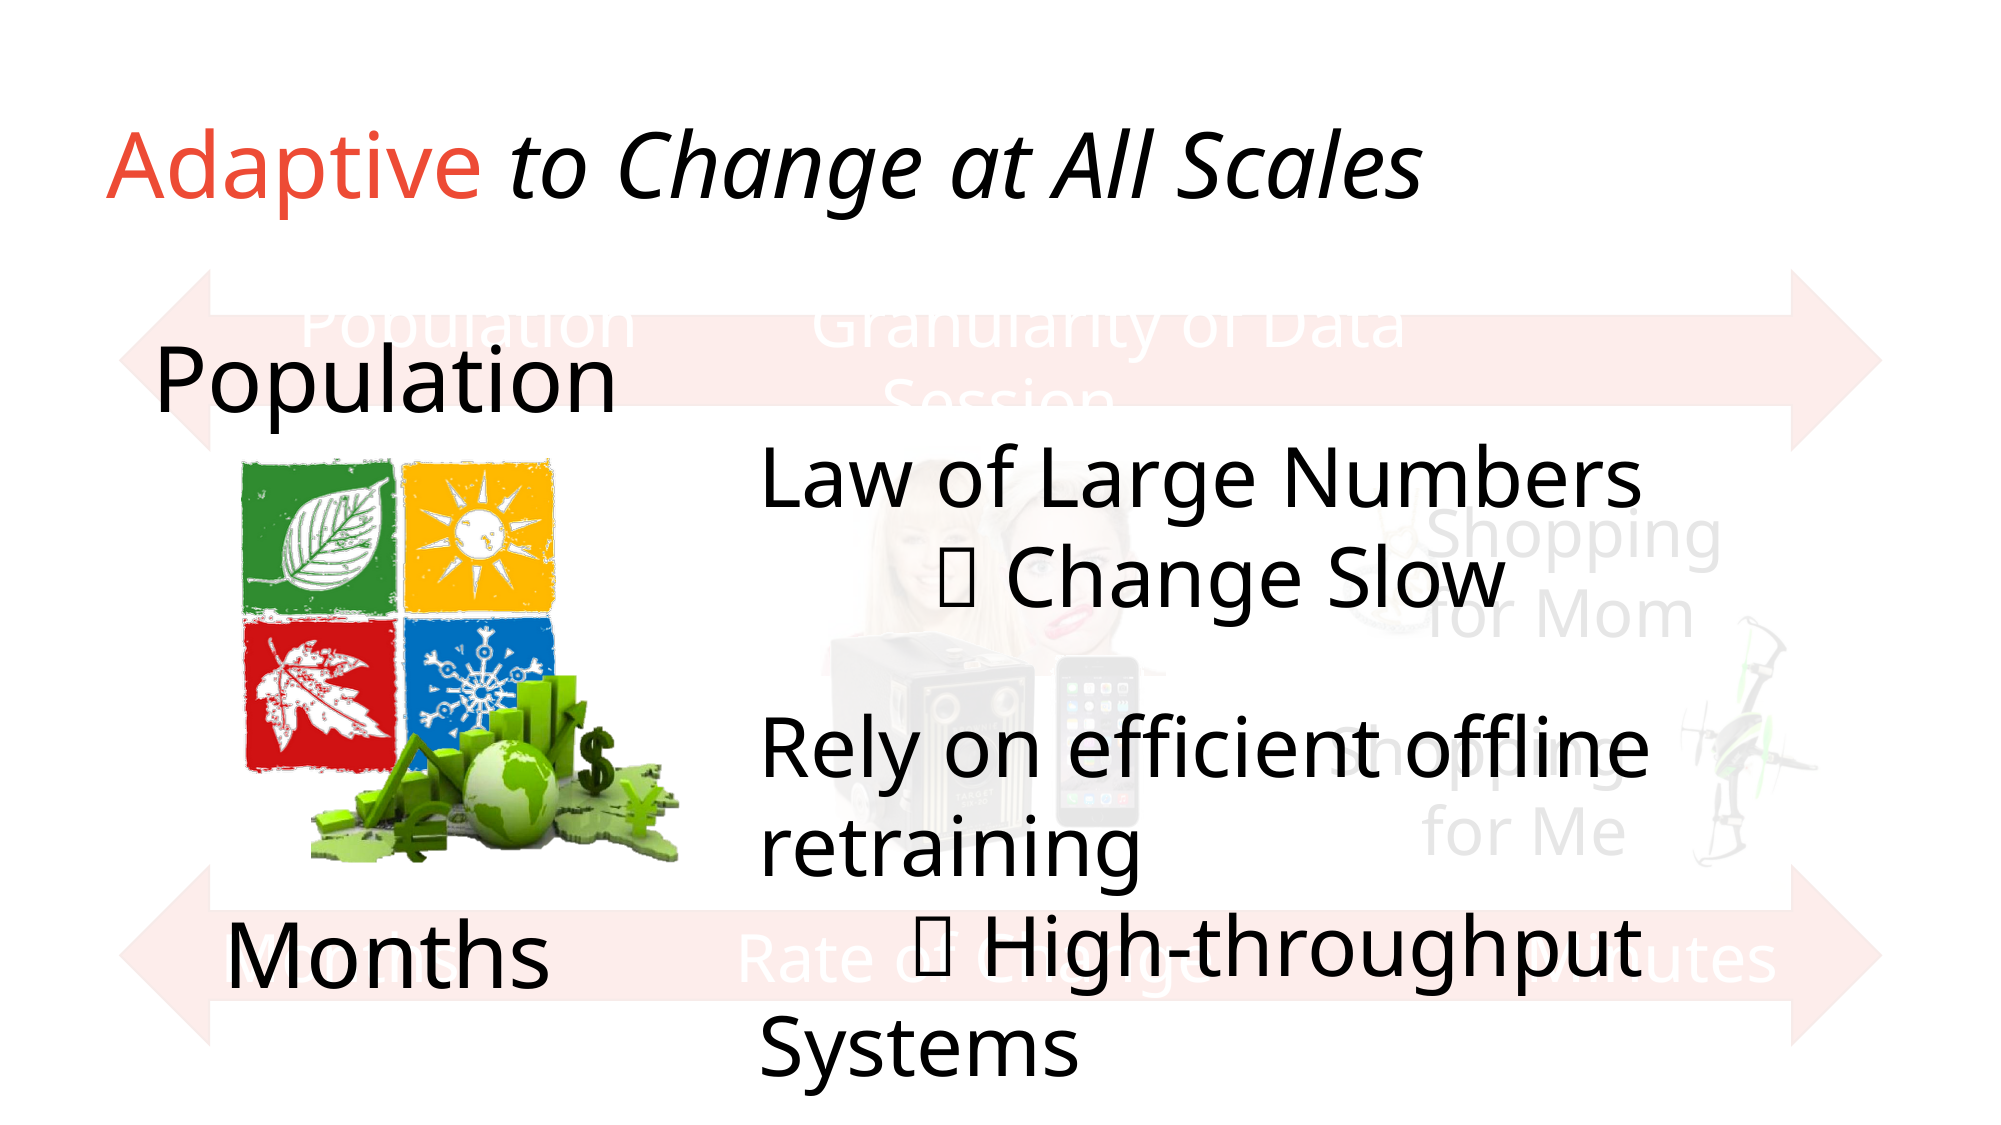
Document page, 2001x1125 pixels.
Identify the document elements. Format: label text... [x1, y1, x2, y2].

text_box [820, 446, 1167, 867]
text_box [241, 458, 696, 886]
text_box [1312, 483, 1833, 887]
title Adaptive to Change at All Scales [91, 74, 1892, 261]
text_box Population [137, 313, 660, 439]
text_box Law of Large Numbers  Change Slow Rely on efficient offline retraining  High-throughput Systems [743, 416, 1949, 1101]
text_box Months [208, 889, 568, 1015]
text_box [90, 261, 1952, 1087]
